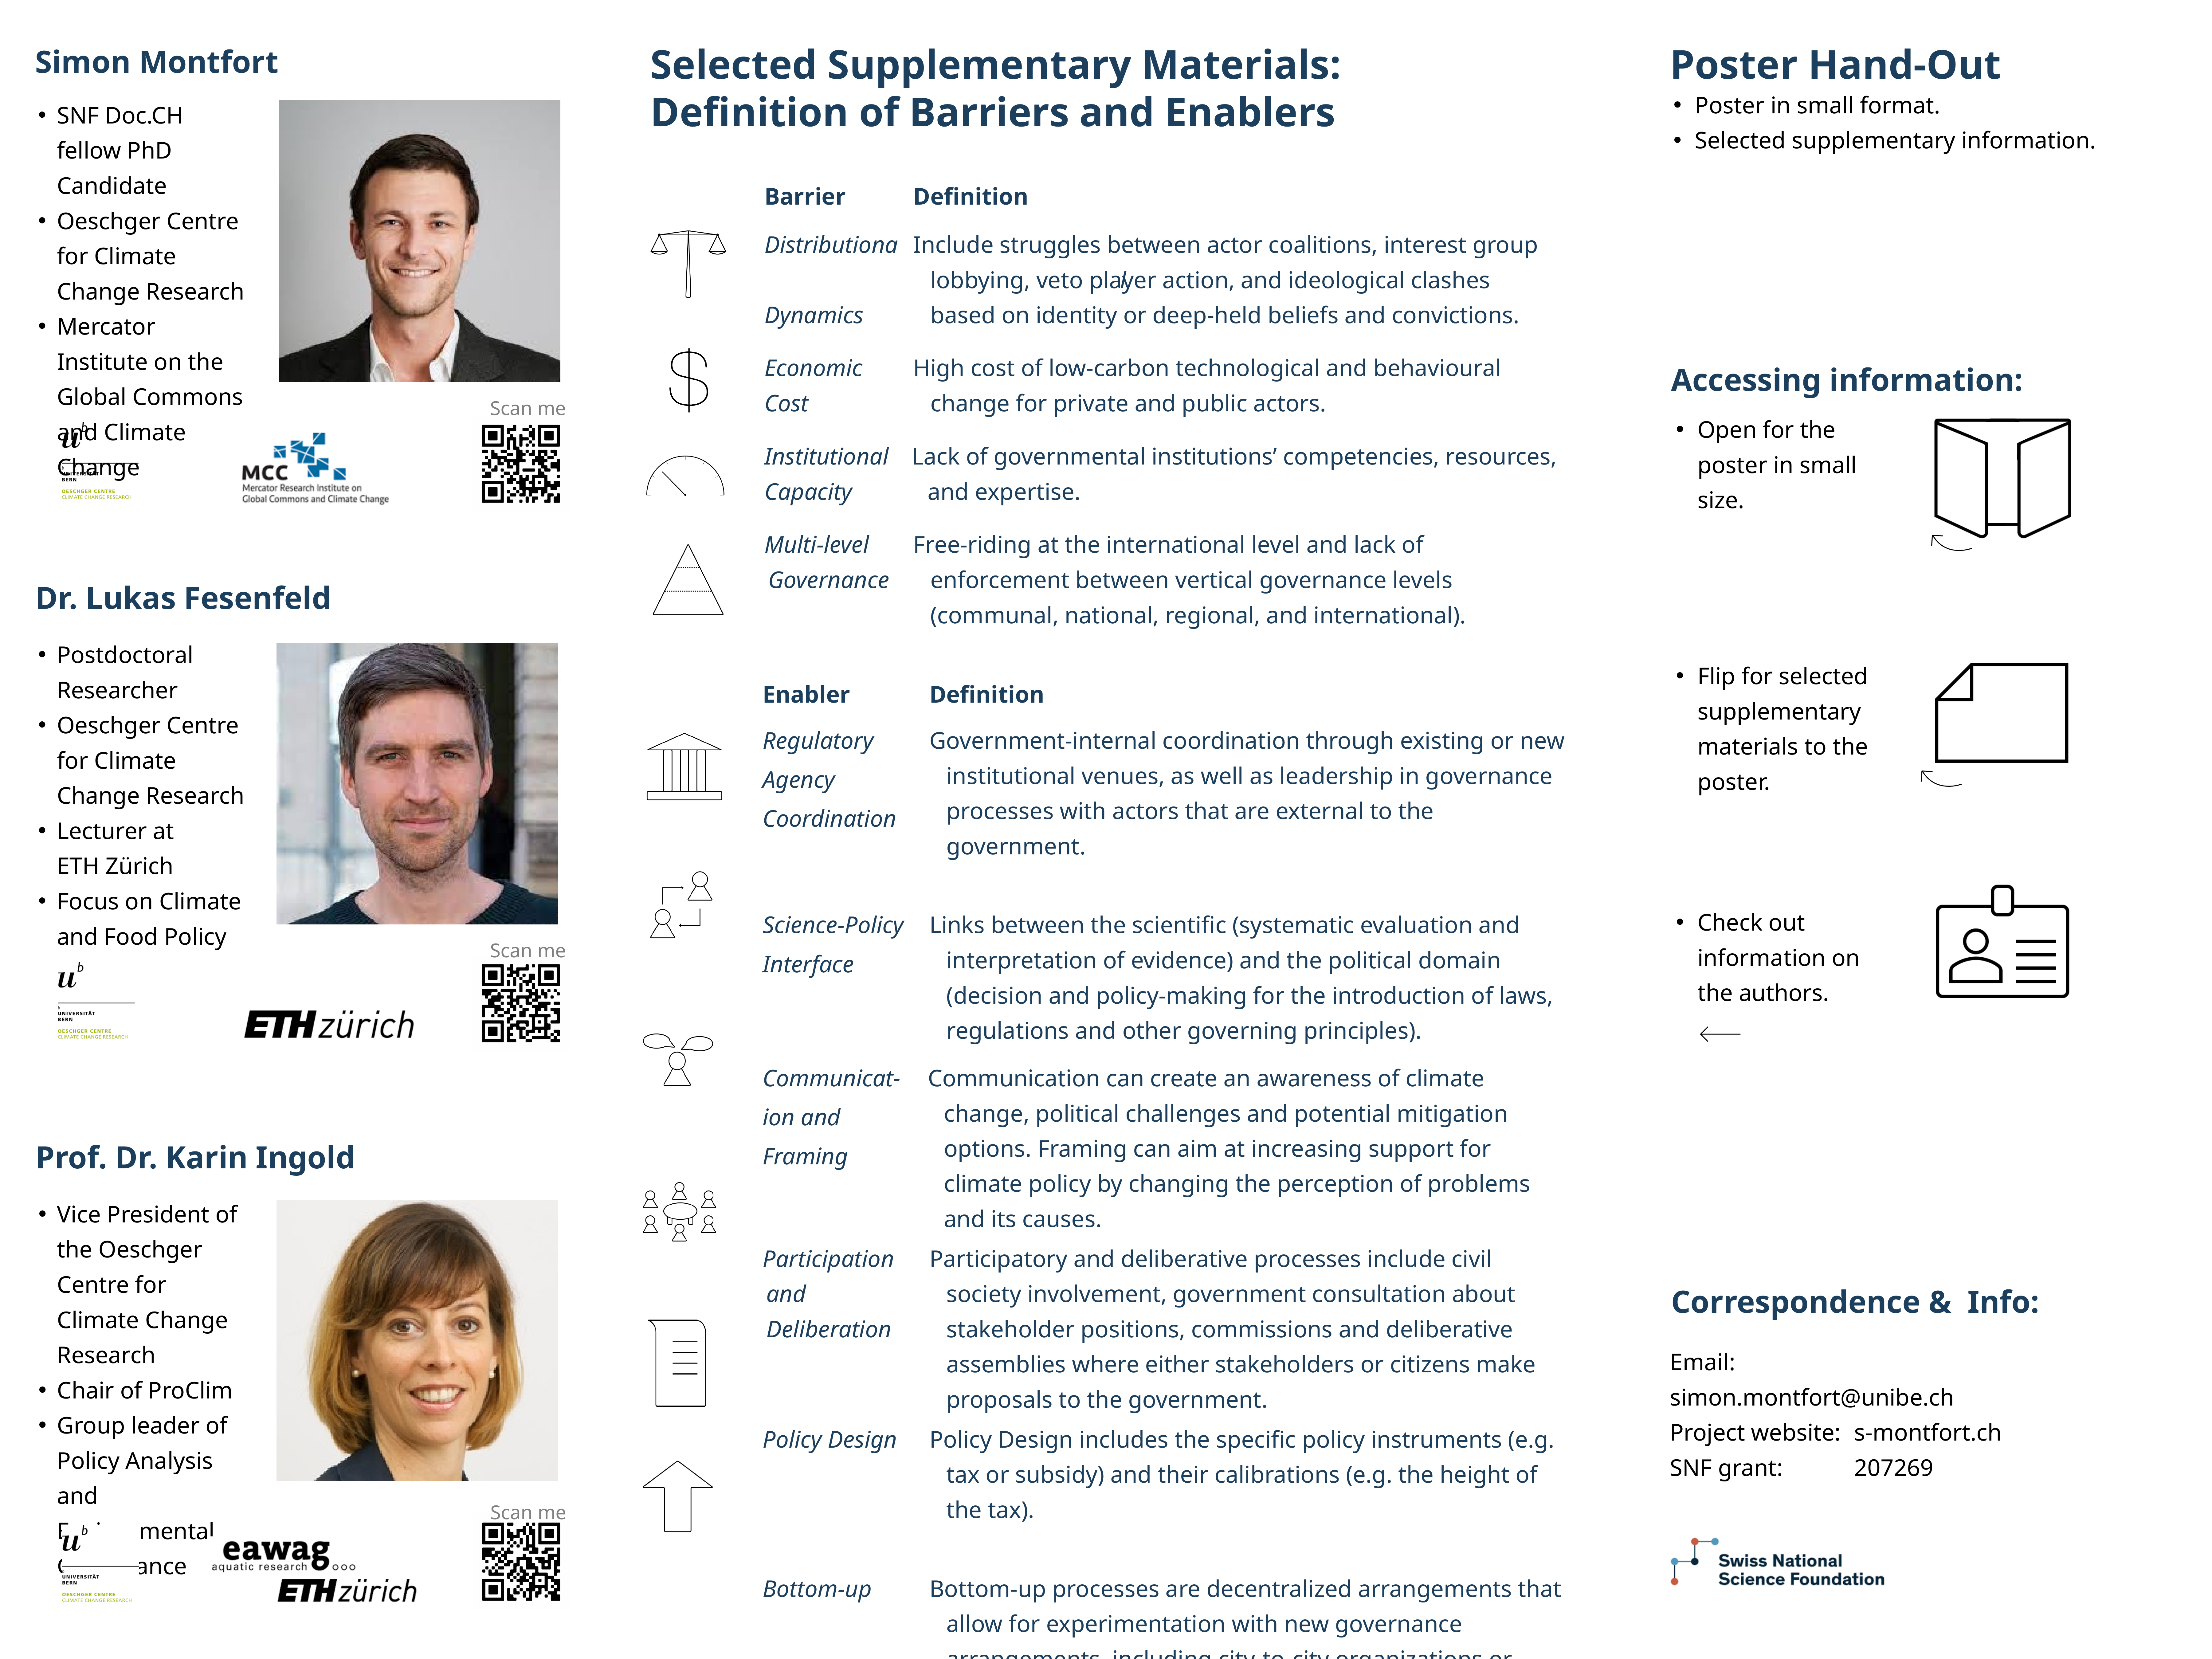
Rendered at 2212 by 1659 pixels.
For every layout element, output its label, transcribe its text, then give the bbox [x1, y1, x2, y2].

table_header Enabler [756, 672, 923, 718]
table_cell Economic Cost [758, 346, 907, 434]
table_cell Participatory and deliberative processes include civil society involvement, government consultation about stakeholder positions, commissions and deliberative assemblies where either stakeholders or citizens make proposals to the government. [923, 1236, 1574, 1417]
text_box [30, 41, 741, 1610]
text_box Selected Supplementary Materials: Definition of Barriers and Enablers [644, 36, 1554, 114]
table_cell Participation and Deliberation [756, 1236, 923, 1417]
table_header Definition [923, 672, 1574, 718]
table_header Barrier [758, 174, 907, 222]
table_cell Multi-level Governance [758, 522, 907, 668]
table_cell Include struggles between actor coalitions, interest group lobbying, veto player action, and ideological clashes based on identity or deep-held beliefs and convictions. [907, 222, 1563, 346]
table_cell Distributional Dynamics [758, 222, 907, 346]
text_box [1659, 36, 2120, 1603]
table_cell Free-riding at the international level and lack of enforcement between vertical governance levels (communal, national, regional, and international). [907, 522, 1563, 668]
table_cell Policy Design [756, 1417, 923, 1566]
table_cell High cost of low-carbon technological and behavioural change for private and public actors. [907, 346, 1563, 434]
table_cell Bottom-up [756, 1566, 923, 1659]
table_cell Bottom-up processes are decentralized arrangements that allow for experimentation with new governance arrangements, including city-to-city organizations or carbon clubs. [923, 1566, 1574, 1659]
table_cell Regulatory Agency Coordination [756, 718, 923, 903]
table_cell Institutional Capacity [758, 434, 907, 522]
table_cell Government-internal coordination through existing or new institutional venues, as well as leadership in governance processes with actors that are external to the government. [923, 718, 1574, 903]
table_cell Lack of governmental institutions’ competencies, resources, and expertise. [907, 434, 1563, 522]
table_header Definition [907, 174, 1563, 222]
table_cell Communicat- ion and Framing [756, 1056, 923, 1236]
table_cell Policy Design includes the specific policy instruments (e.g. tax or subsidy) and their calibrations (e.g. the height of the tax). [923, 1417, 1574, 1566]
table_cell Communication can create an awareness of climate change, political challenges and potential mitigation options. Framing can aim at increasing support for climate policy by changing the perception of problems and its causes. [923, 1056, 1574, 1236]
table_cell Links between the scientific (systematic evaluation and interpretation of evidence) and the political domain (decision and policy-making for the introduction of laws, regulations and other governing principles). [923, 903, 1574, 1056]
table_cell Science-Policy Interface [756, 903, 923, 1056]
